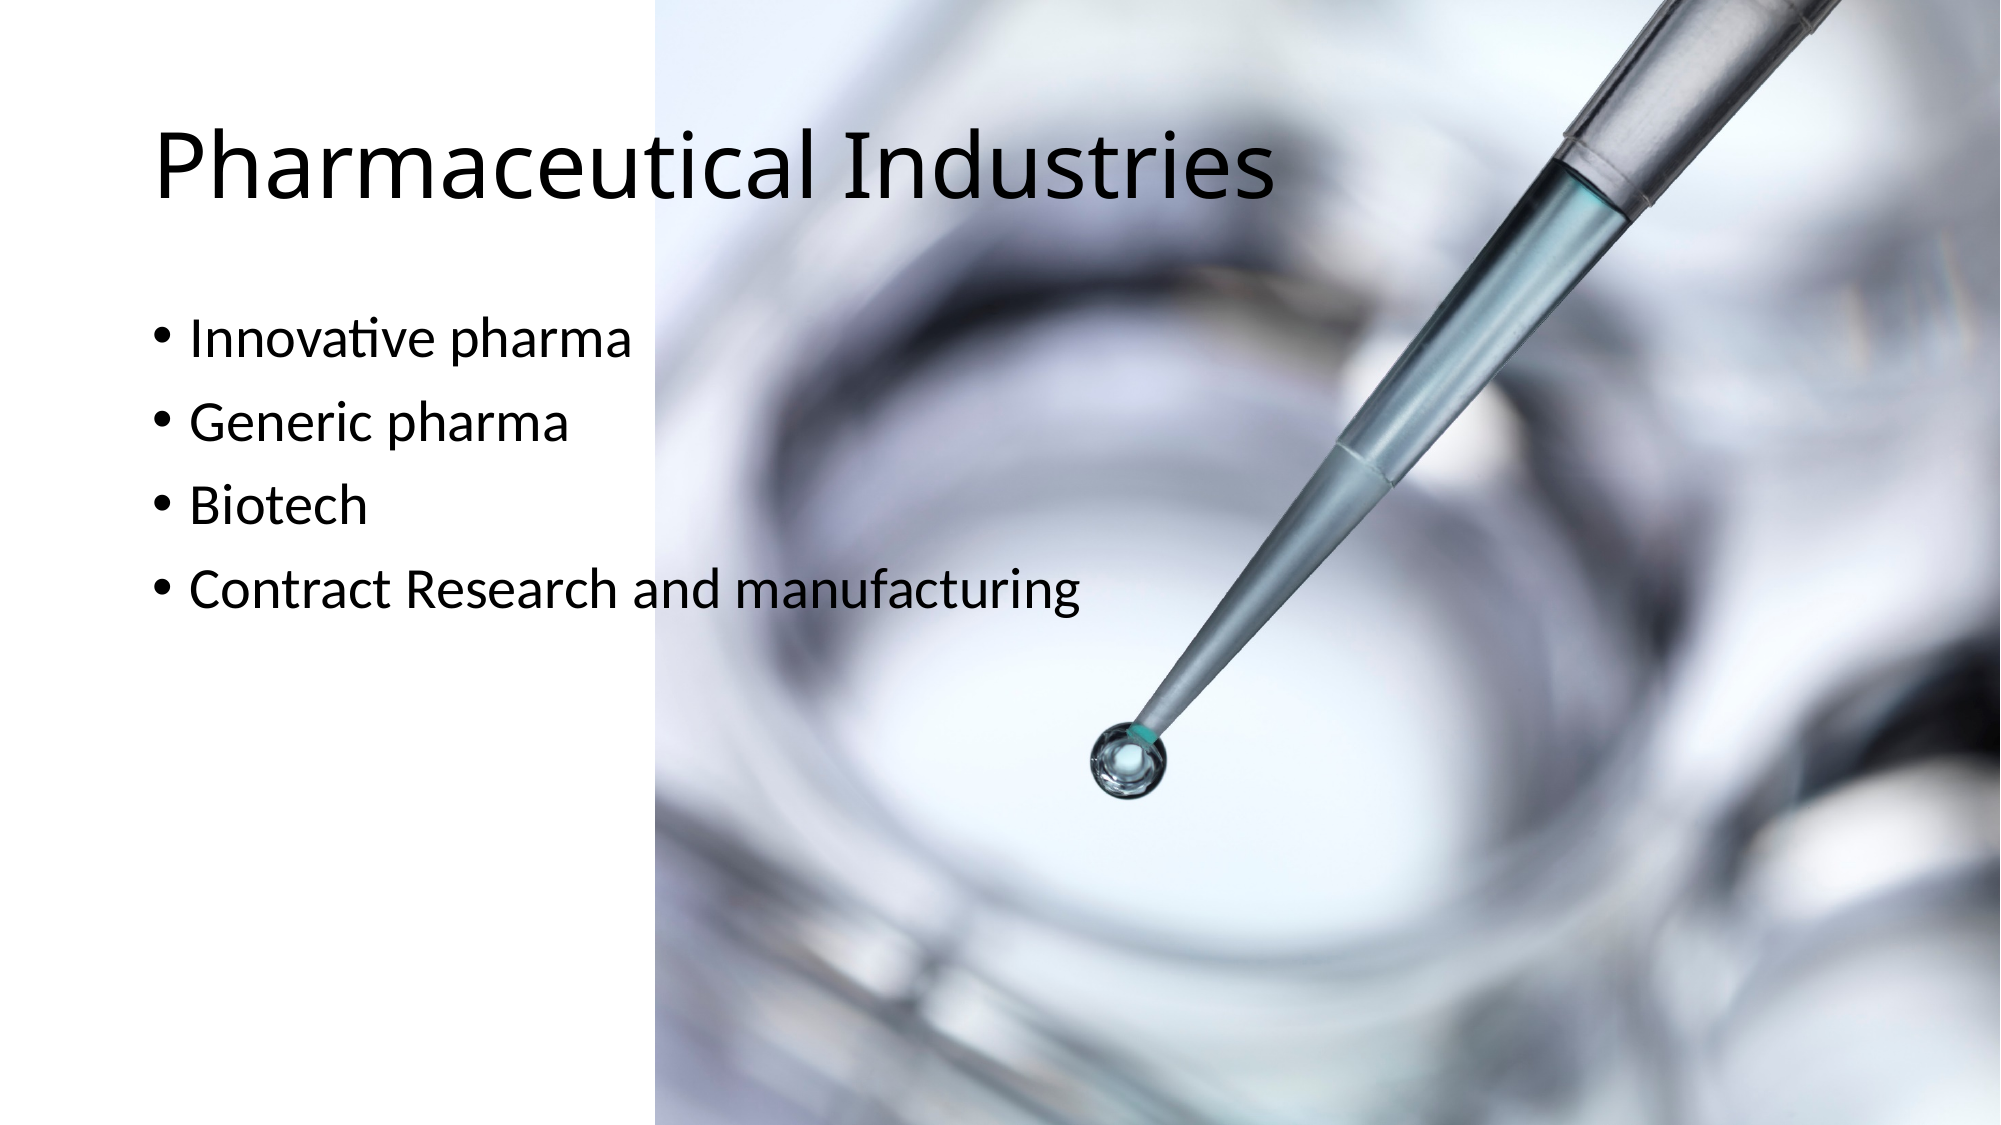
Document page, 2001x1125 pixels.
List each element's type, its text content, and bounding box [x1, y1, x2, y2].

title Pharmaceutical Industries [137, 59, 655, 278]
picture [655, 0, 2000, 1125]
list Innovative pharma Generic pharma Biotech Contract Research and manufacturing [137, 299, 655, 1014]
